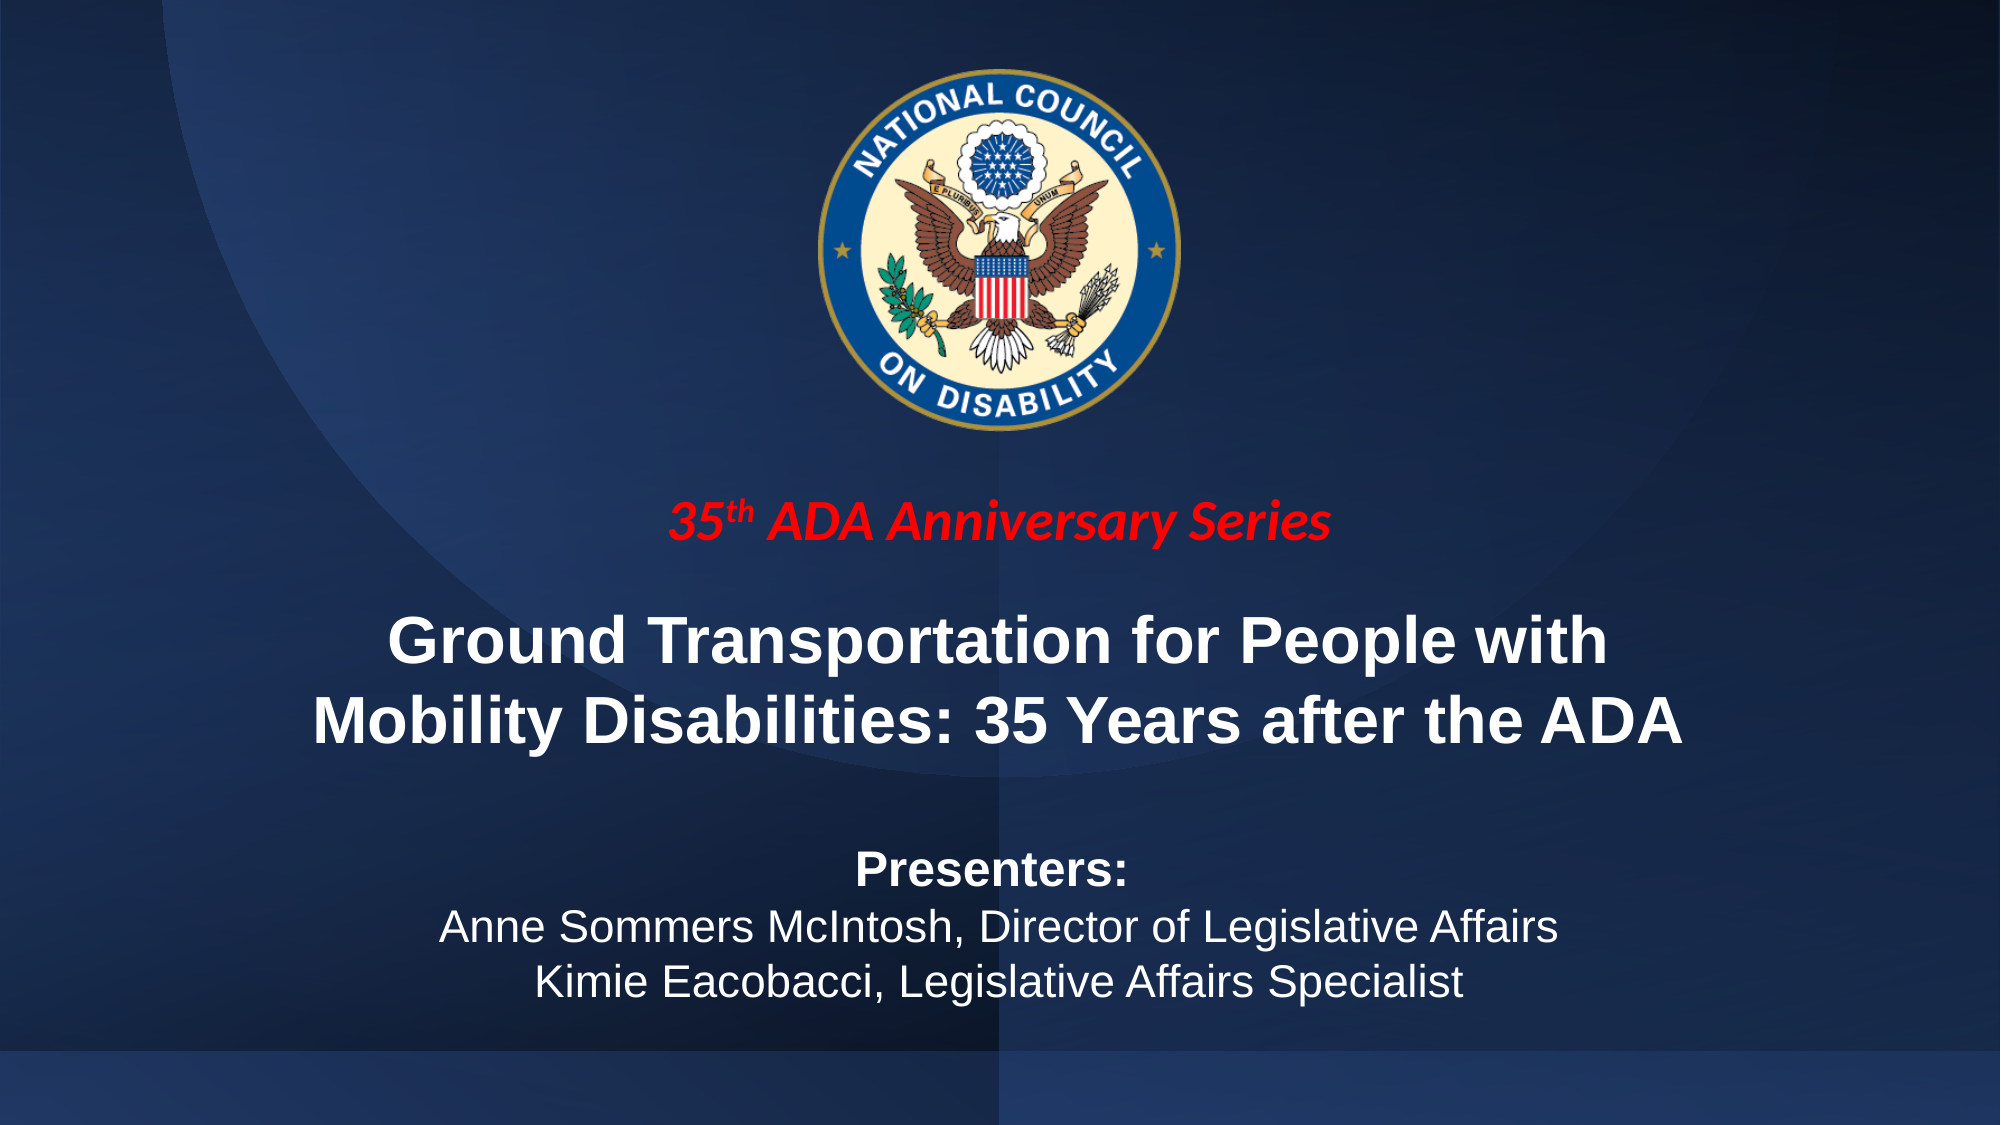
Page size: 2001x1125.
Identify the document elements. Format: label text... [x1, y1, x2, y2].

text_box 35th ADA Anniversary Series Ground Transportation for People with Mobility Disabilities: 35 Years after the ADA Presenters: Anne Sommers McIntosh, Director of Legislative Affairs Kimie Eacobacci, Legislative Affairs Specialist [288, 474, 1710, 1095]
text_box [160, 0, 1840, 474]
text_box [0, 0, 1999, 1125]
picture [798, 49, 1201, 452]
